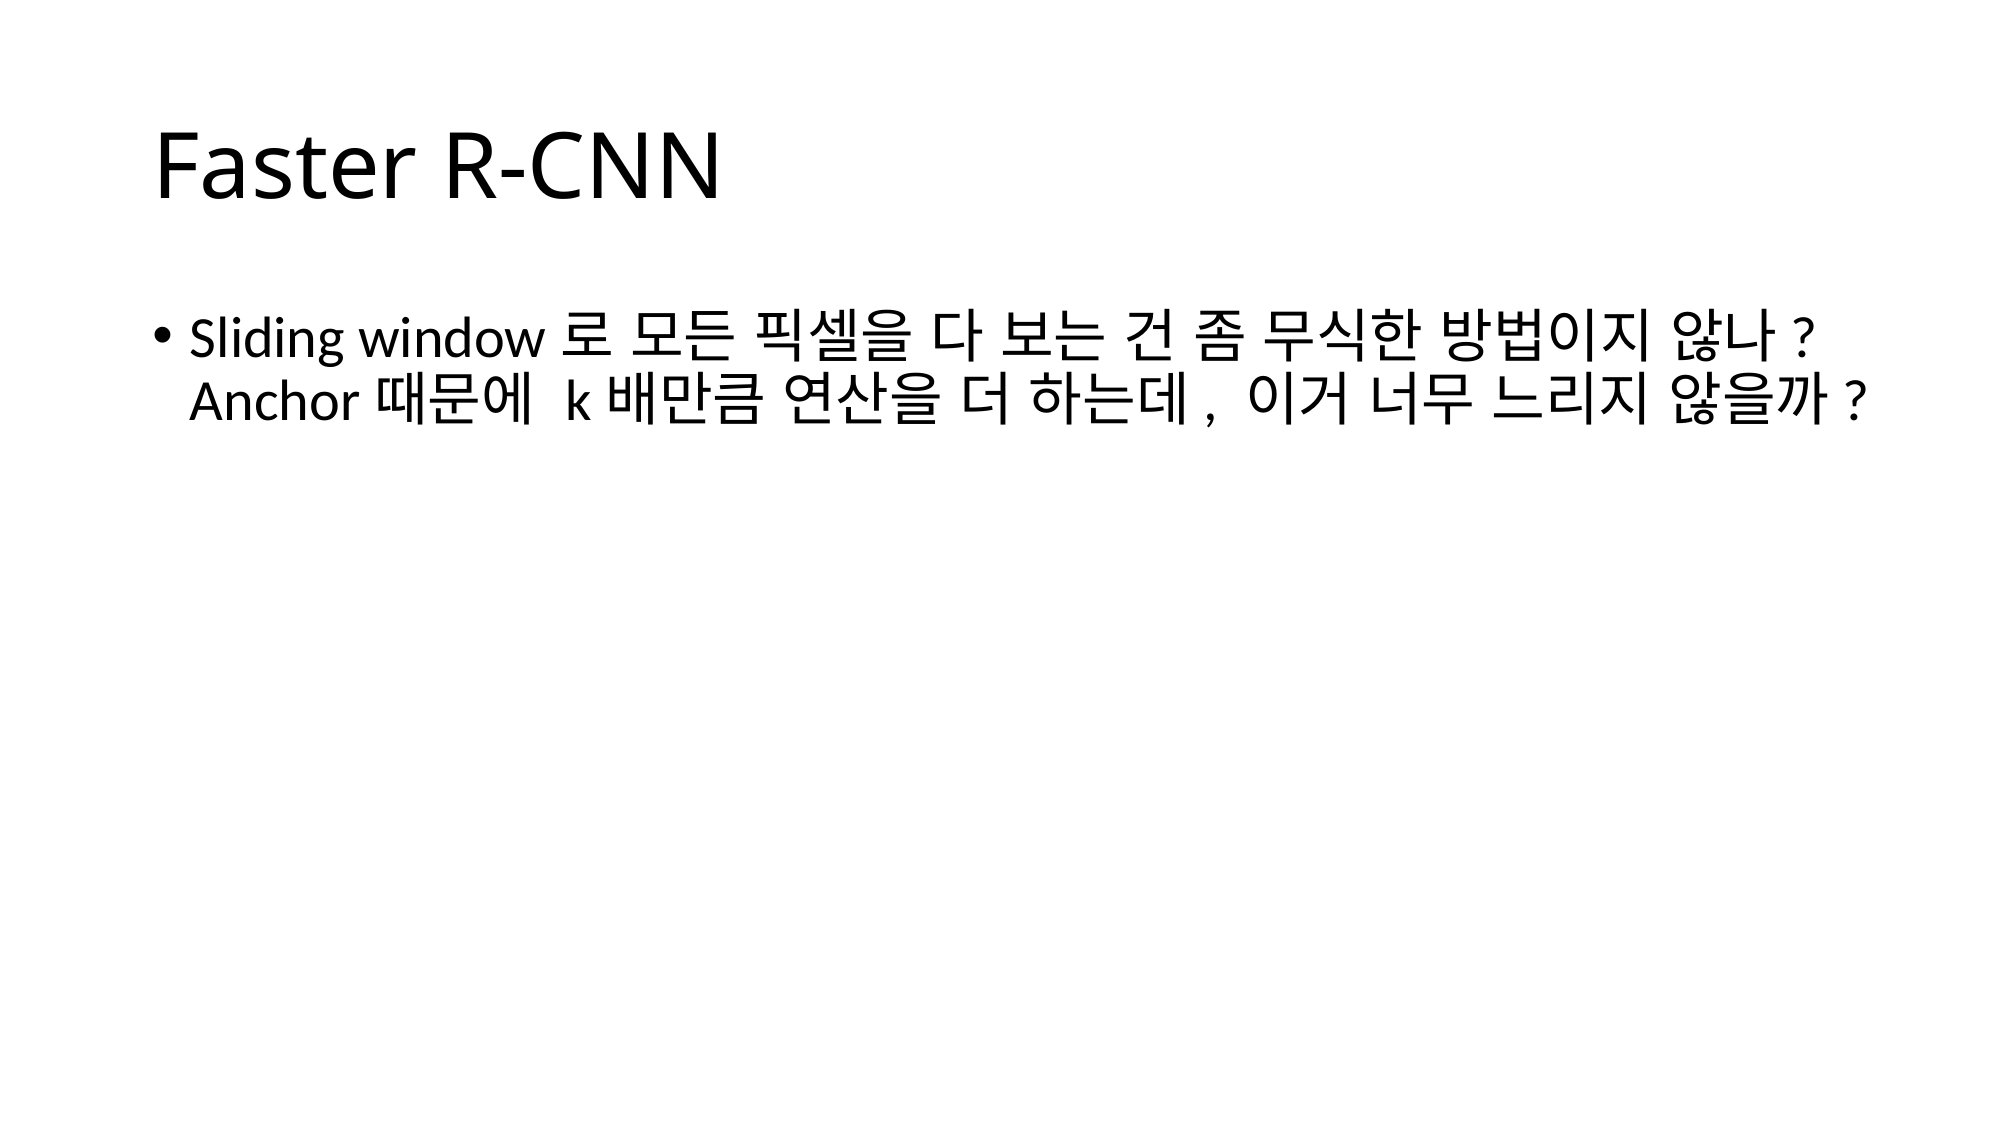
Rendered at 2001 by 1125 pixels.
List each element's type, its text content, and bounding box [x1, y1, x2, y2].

list Sliding window로 모든 픽셀을 다 보는 건 좀 무식한 방법이지 않나? Anchor때문에 k배만큼 연산을 더 하는데, 이거 너무 느리지 않을까? [137, 299, 1863, 1014]
title Faster R-CNN [137, 59, 1863, 278]
